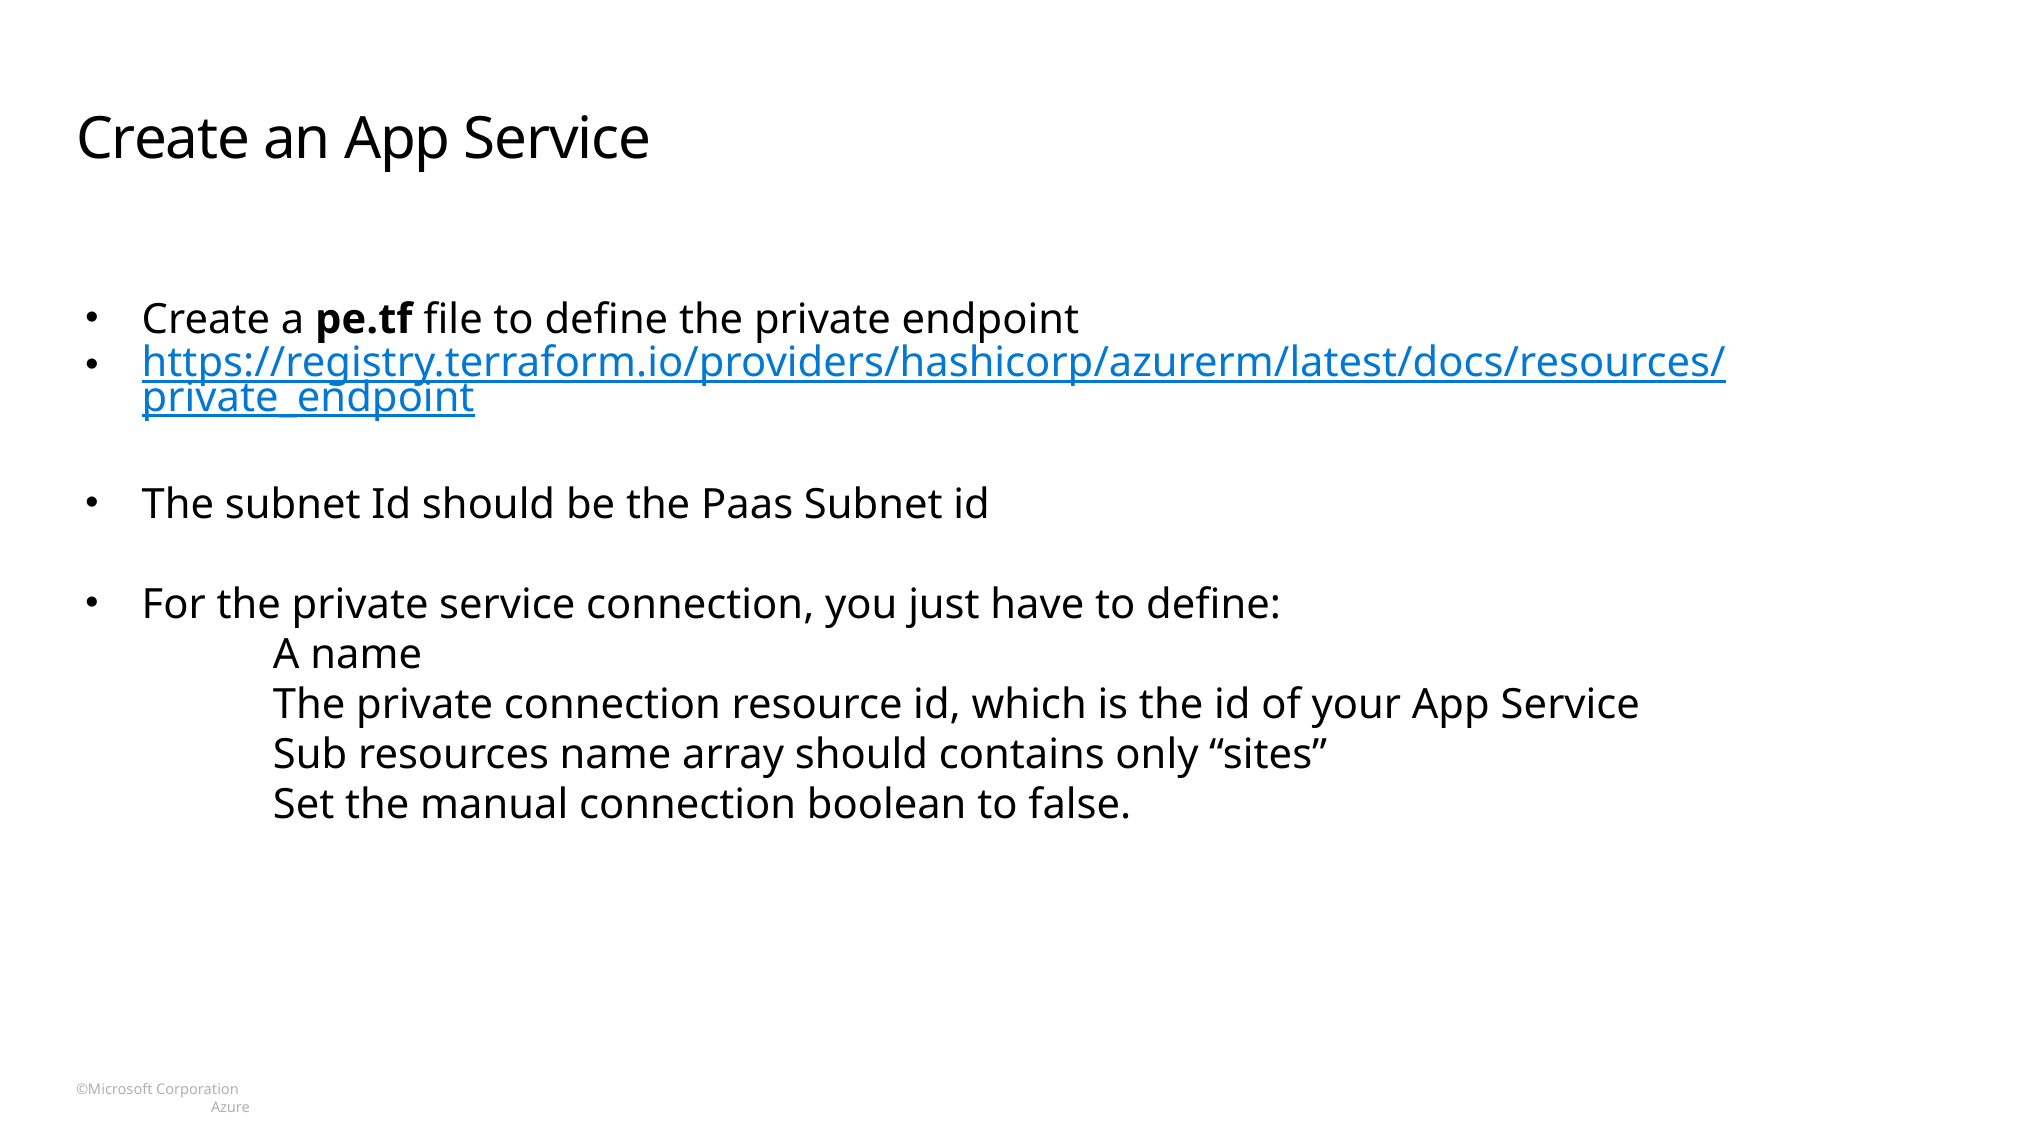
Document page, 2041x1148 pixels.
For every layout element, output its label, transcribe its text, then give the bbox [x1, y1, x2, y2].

title Create an App Service [76, 103, 1969, 172]
list Create a pe.tf file to define the private endpoint https://registry.terraform.io/providers/hashicorp/azurerm/latest/docs/resources/private_endpoint The subnet Id should be the Paas Subnet id For the private service connection, you just have to define: A name The private connection resource id, which is the id of your App Service Sub resources name array should contains only “sites” Set the manual connection boolean to false. [85, 241, 1750, 898]
